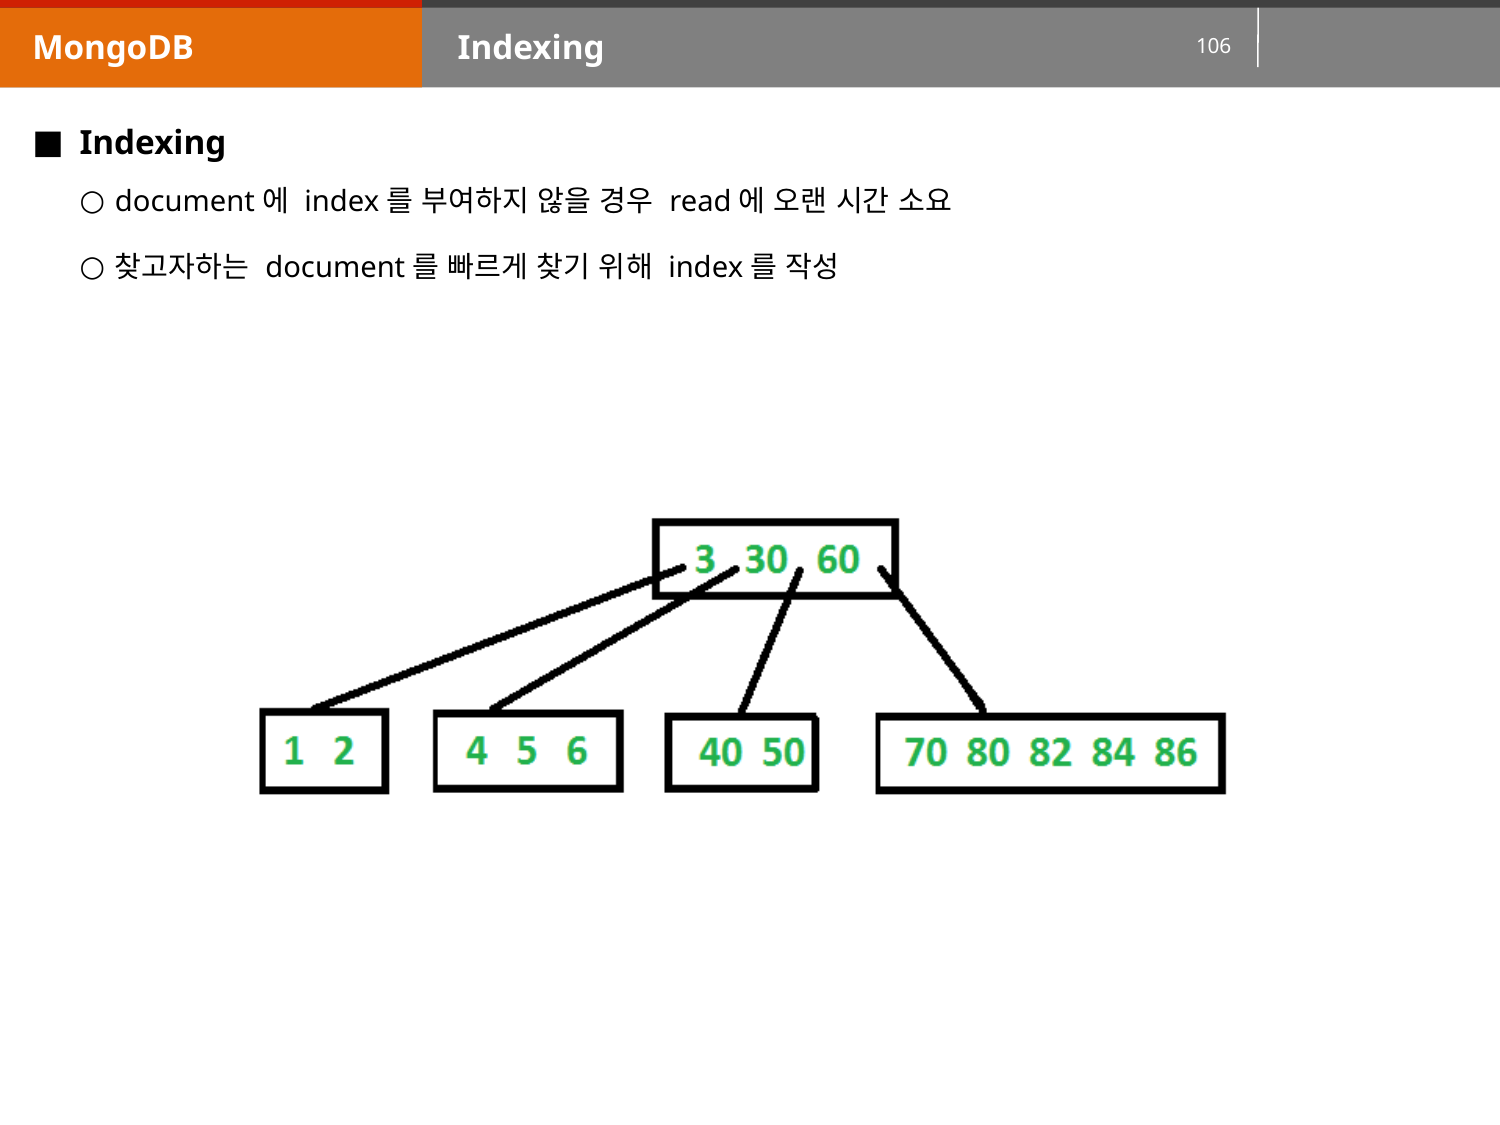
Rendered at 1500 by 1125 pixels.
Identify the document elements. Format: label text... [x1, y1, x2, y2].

list MongoDB [17, 10, 432, 81]
picture [230, 495, 1270, 851]
list Indexing [442, 10, 1199, 81]
list Indexing document에 index를 부여하지 않을 경우 read에 오랜 시간 소요 찾고자하는 document를 빠르게 찾기 위해 index를 작성 [17, 113, 1483, 1106]
